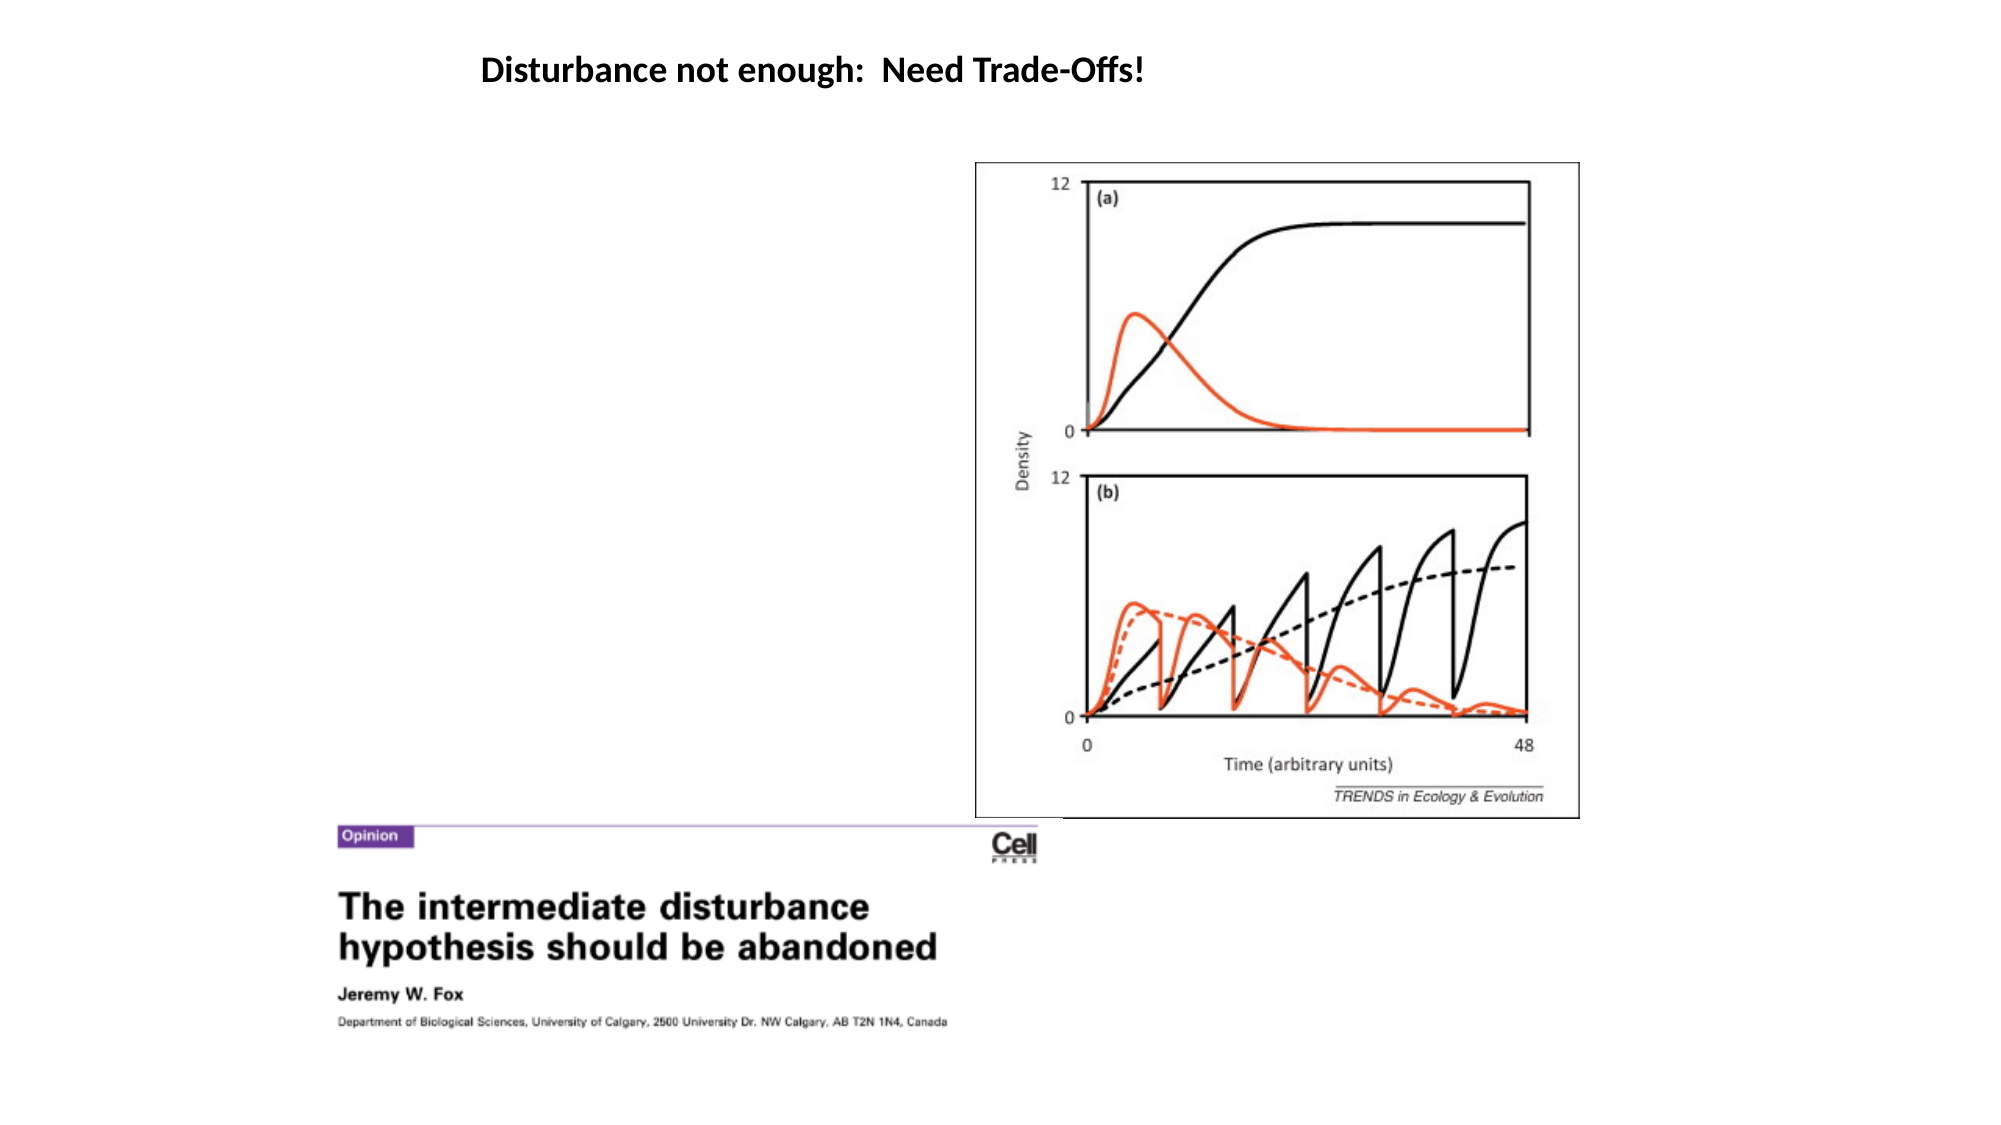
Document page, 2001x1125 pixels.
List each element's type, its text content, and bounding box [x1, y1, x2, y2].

picture [324, 162, 1580, 1045]
text_box Disturbance not enough: Need Trade-Offs! [466, 37, 1171, 98]
